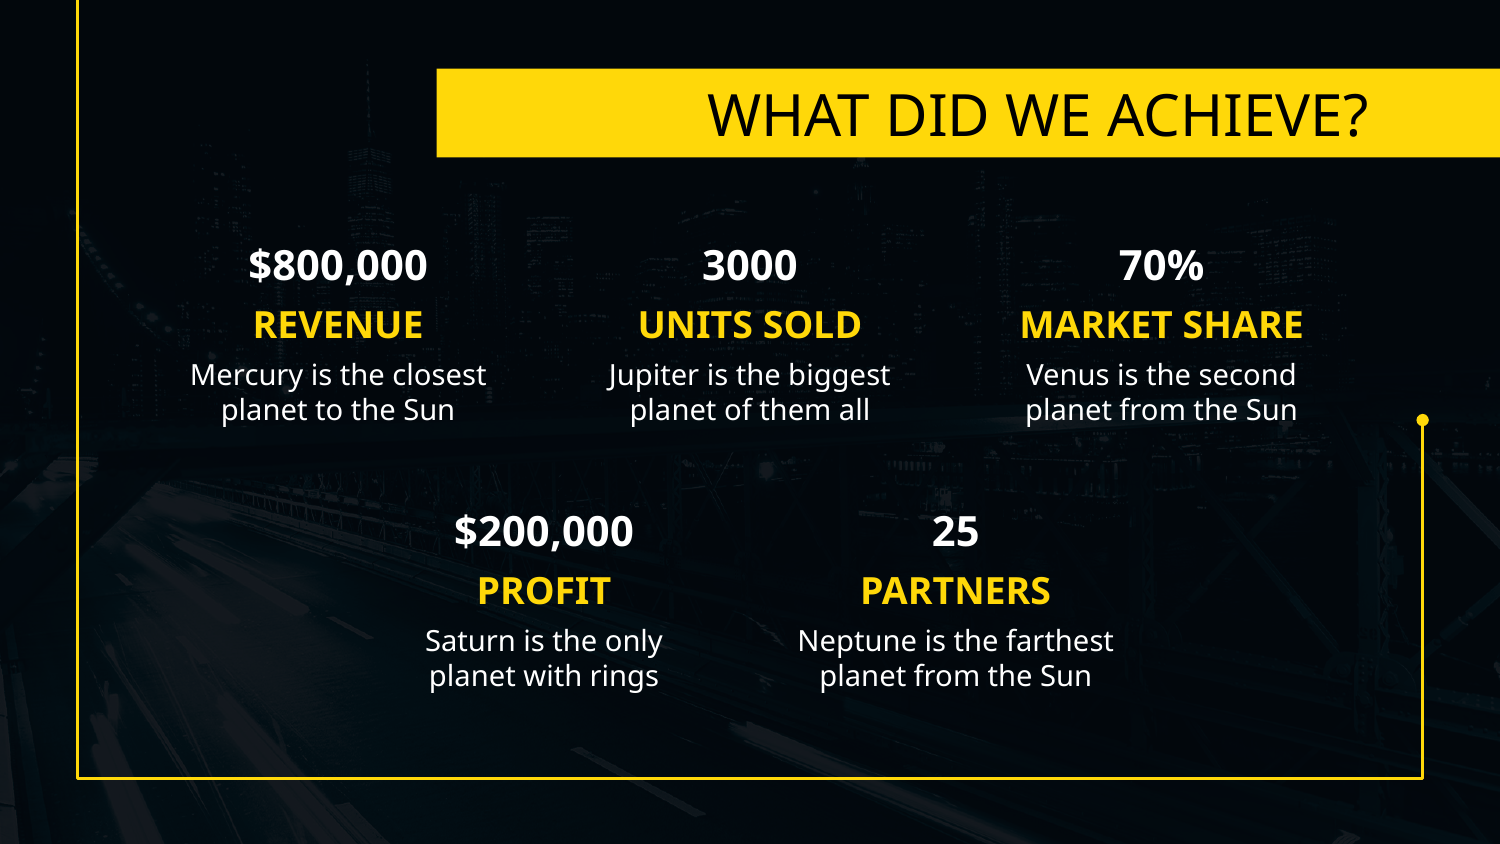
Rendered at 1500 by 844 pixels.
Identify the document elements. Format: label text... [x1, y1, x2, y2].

title MARKET SHARE [988, 284, 1336, 341]
title 3000 [620, 228, 880, 300]
title REVENUE [164, 284, 512, 341]
title $200,000 [414, 494, 674, 566]
title $800,000 [208, 228, 469, 300]
title WHAT DID WE ACHIEVE? [117, 63, 1384, 158]
subtitle Venus is the second planet from the Sun [988, 341, 1336, 432]
subtitle Jupiter is the biggest planet of them all [576, 341, 924, 432]
title PARTNERS [782, 549, 1130, 607]
title 70% [1031, 228, 1292, 300]
title 25 [826, 494, 1086, 566]
title UNITS SOLD [576, 284, 924, 341]
picture [0, 0, 1500, 844]
subtitle Saturn is the only planet with rings [370, 607, 718, 698]
subtitle Mercury is the closest planet to the Sun [164, 341, 512, 432]
subtitle Neptune is the farthest planet from the Sun [782, 607, 1130, 698]
title PROFIT [370, 549, 718, 607]
